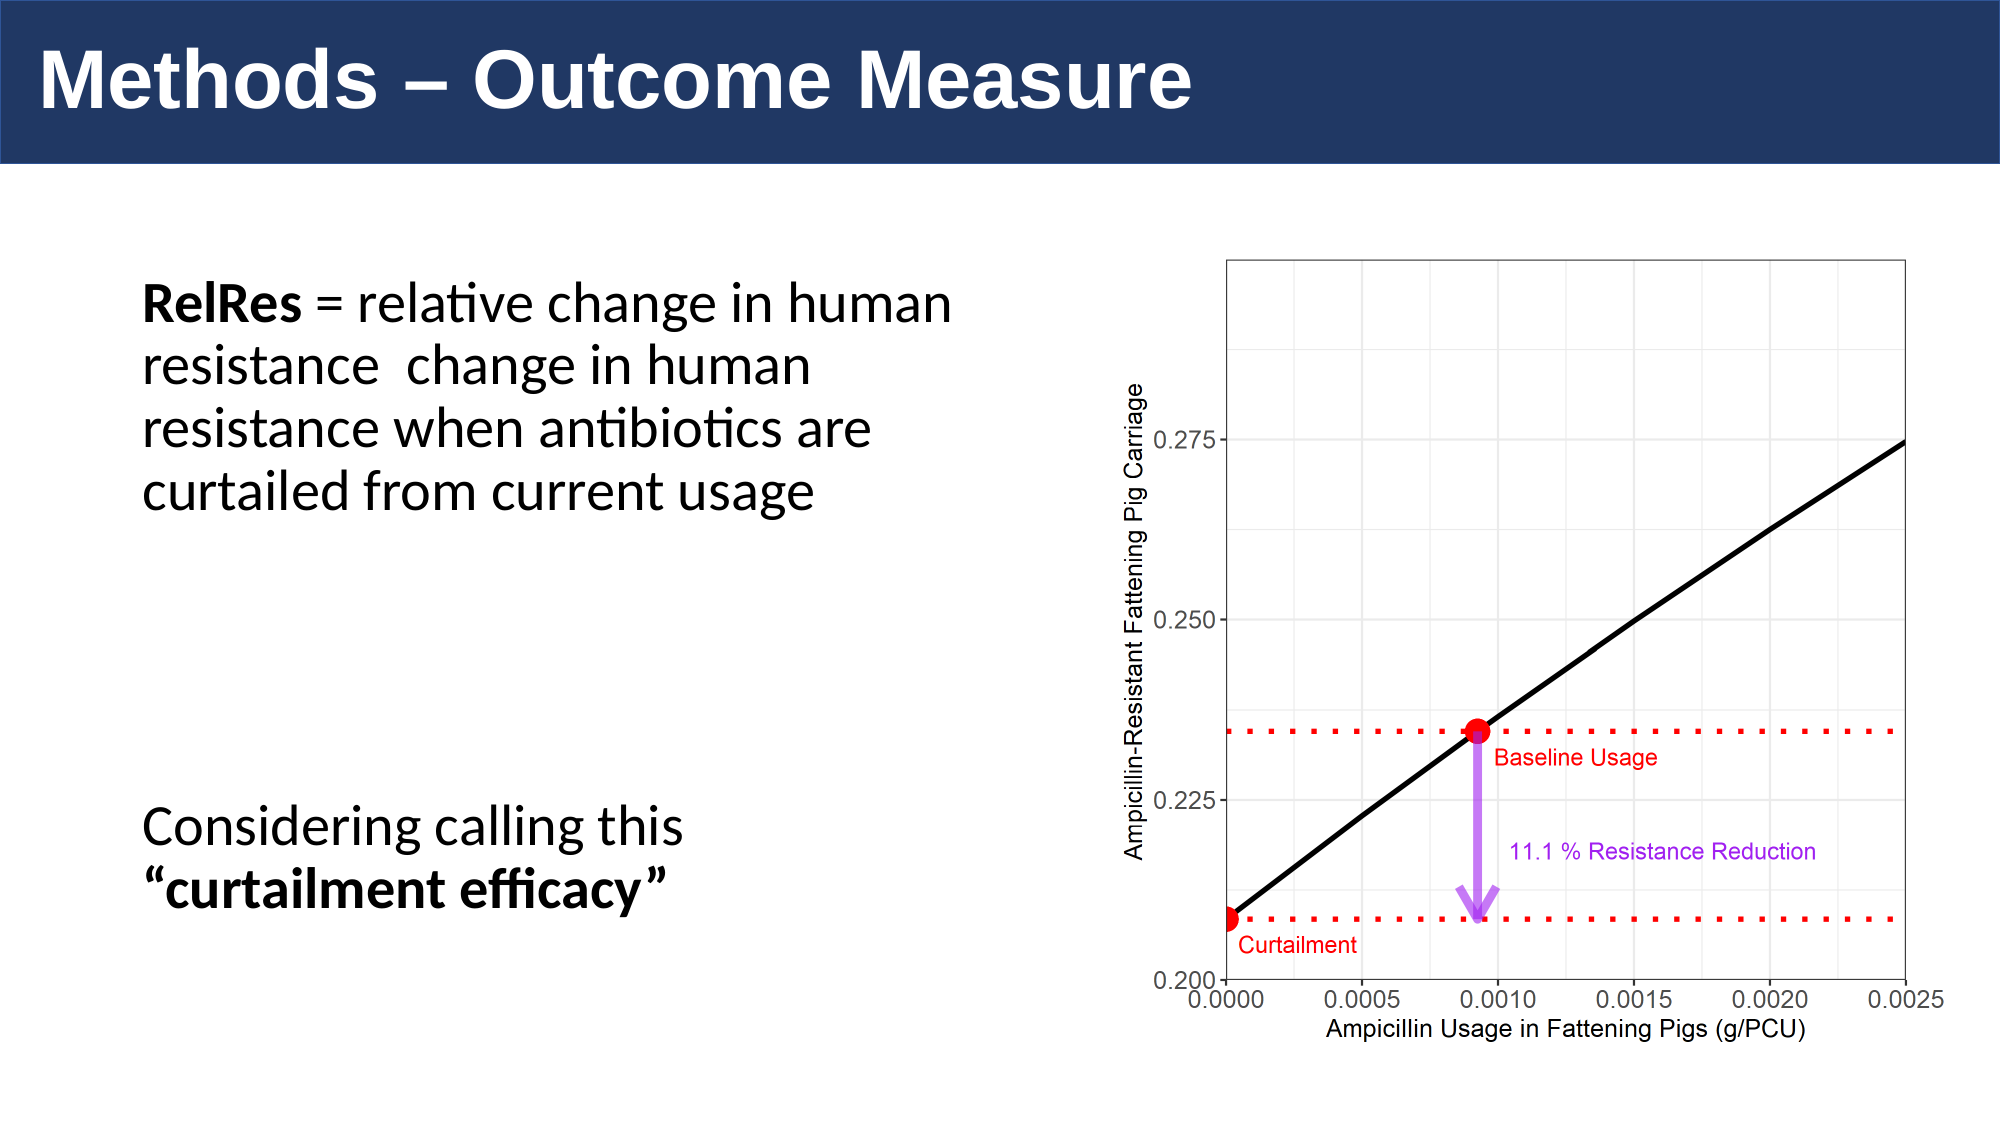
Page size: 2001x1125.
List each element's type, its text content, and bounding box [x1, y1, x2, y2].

text_box Methods – Outcome Measure [0, 0, 2000, 164]
picture [1064, 200, 1965, 1101]
